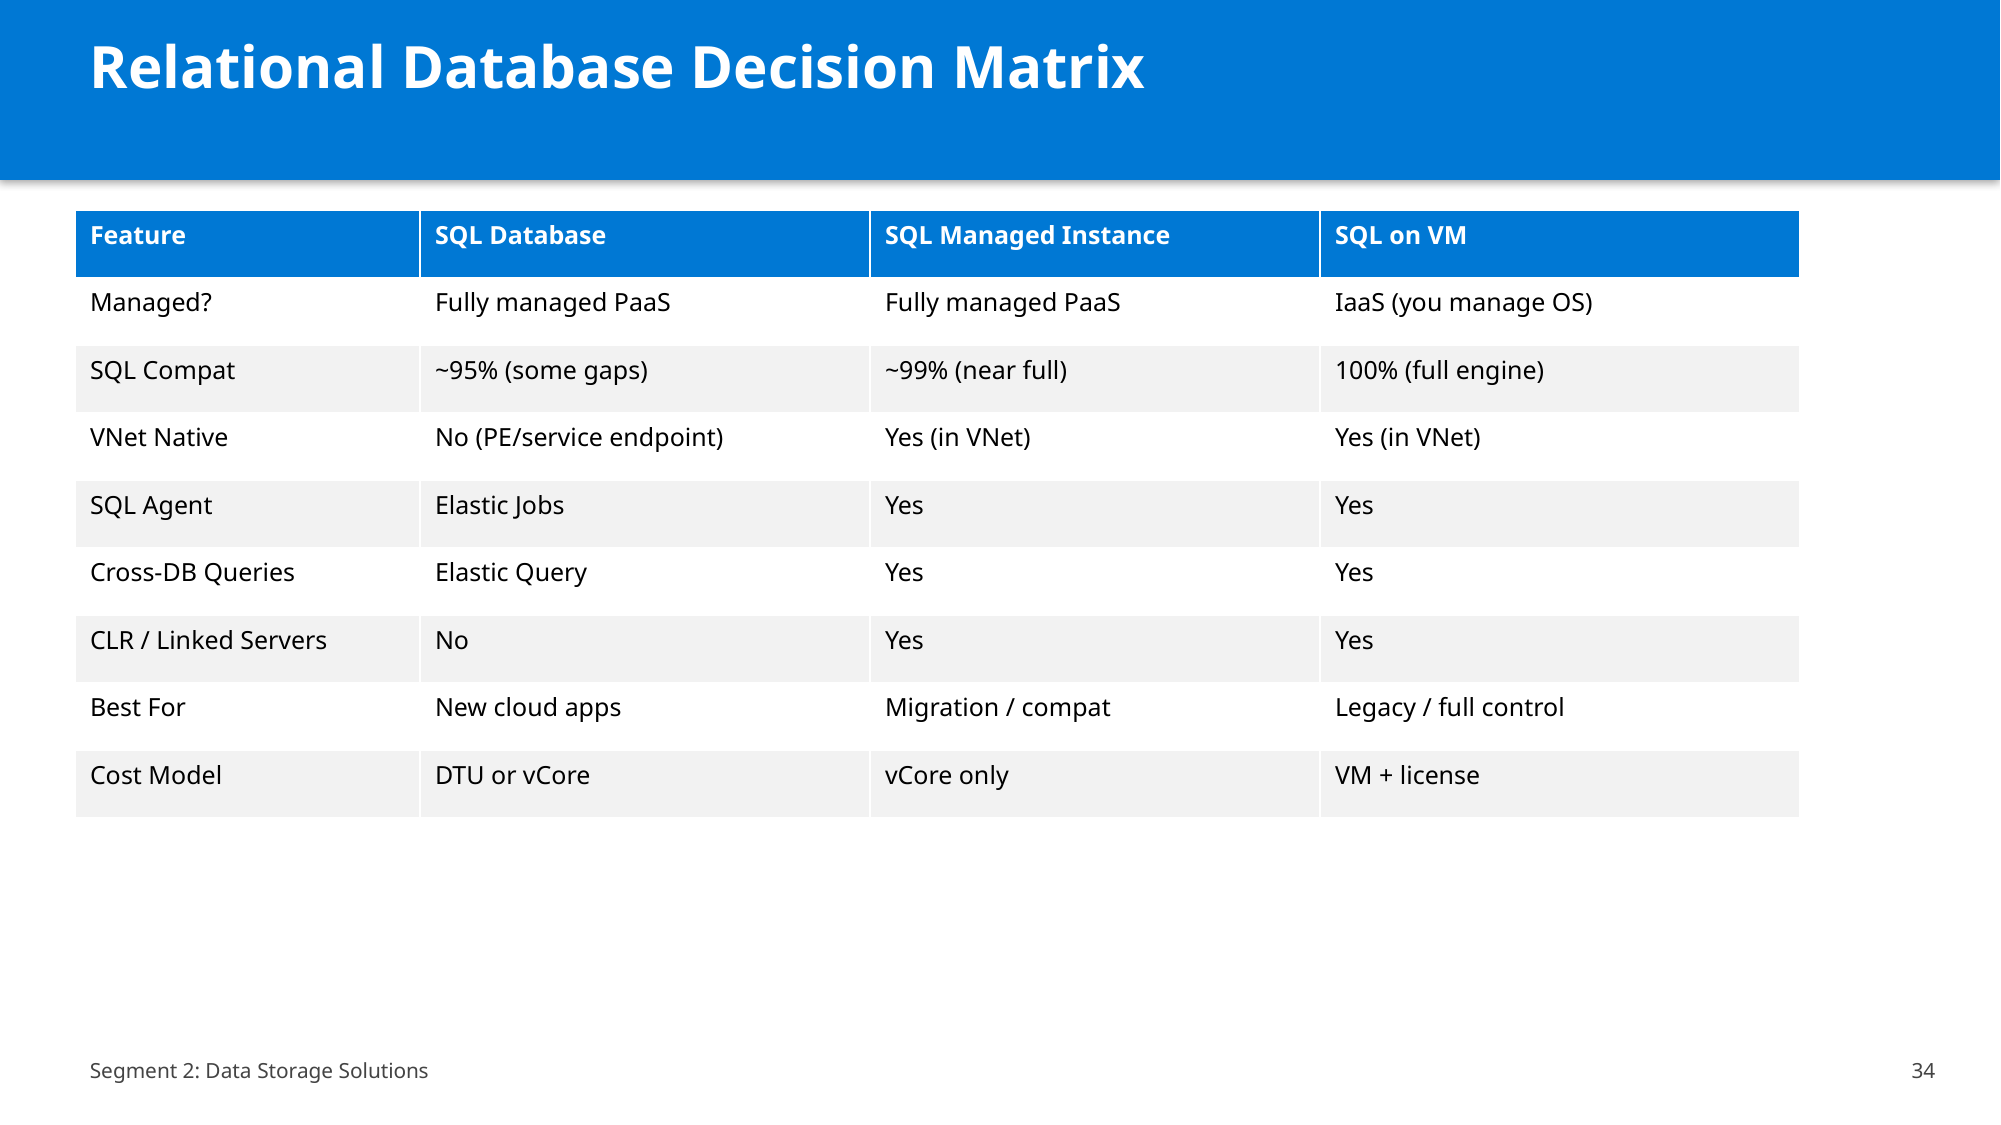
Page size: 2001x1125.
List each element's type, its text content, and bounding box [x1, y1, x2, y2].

table_cell Elastic Jobs [421, 481, 869, 547]
table_cell VNet Native [76, 413, 419, 479]
table_header SQL on VM [1321, 211, 1799, 277]
table_cell No (PE/service endpoint) [421, 413, 869, 479]
table_cell Best For [76, 683, 419, 749]
table_cell 100% (full engine) [1321, 346, 1799, 412]
table_cell Yes (in VNet) [871, 413, 1319, 479]
table_cell DTU or vCore [421, 751, 869, 817]
table_cell Yes [871, 616, 1319, 682]
text_box 34 [1799, 1050, 1950, 1090]
table_cell Yes [1321, 481, 1799, 547]
table_cell CLR / Linked Servers [76, 616, 419, 682]
table_header Feature [76, 211, 419, 277]
table_cell No [421, 616, 869, 682]
table_cell Fully managed PaaS [421, 278, 869, 344]
table_cell Cross-DB Queries [76, 548, 419, 614]
table_cell IaaS (you manage OS) [1321, 278, 1799, 344]
table_cell Yes [1321, 616, 1799, 682]
table_cell Fully managed PaaS [871, 278, 1319, 344]
table_cell Migration / compat [871, 683, 1319, 749]
text_box Relational Database Decision Matrix [74, 22, 1875, 108]
table_cell ~95% (some gaps) [421, 346, 869, 412]
table_cell ~99% (near full) [871, 346, 1319, 412]
table_cell SQL Compat [76, 346, 419, 412]
table_cell Elastic Query [421, 548, 869, 614]
table_cell SQL Agent [76, 481, 419, 547]
table_cell VM + license [1321, 751, 1799, 817]
table_cell Yes [871, 481, 1319, 547]
table_cell Legacy / full control [1321, 683, 1799, 749]
table_cell Yes [871, 548, 1319, 614]
text_box Segment 2: Data Storage Solutions [74, 1050, 975, 1090]
table_cell Yes (in VNet) [1321, 413, 1799, 479]
table_cell New cloud apps [421, 683, 869, 749]
table_header SQL Managed Instance [871, 211, 1319, 277]
table_cell Cost Model [76, 751, 419, 817]
table_header SQL Database [421, 211, 869, 277]
table_cell vCore only [871, 751, 1319, 817]
text_box [0, 0, 2000, 181]
table_cell Yes [1321, 548, 1799, 614]
table_cell Managed? [76, 278, 419, 344]
